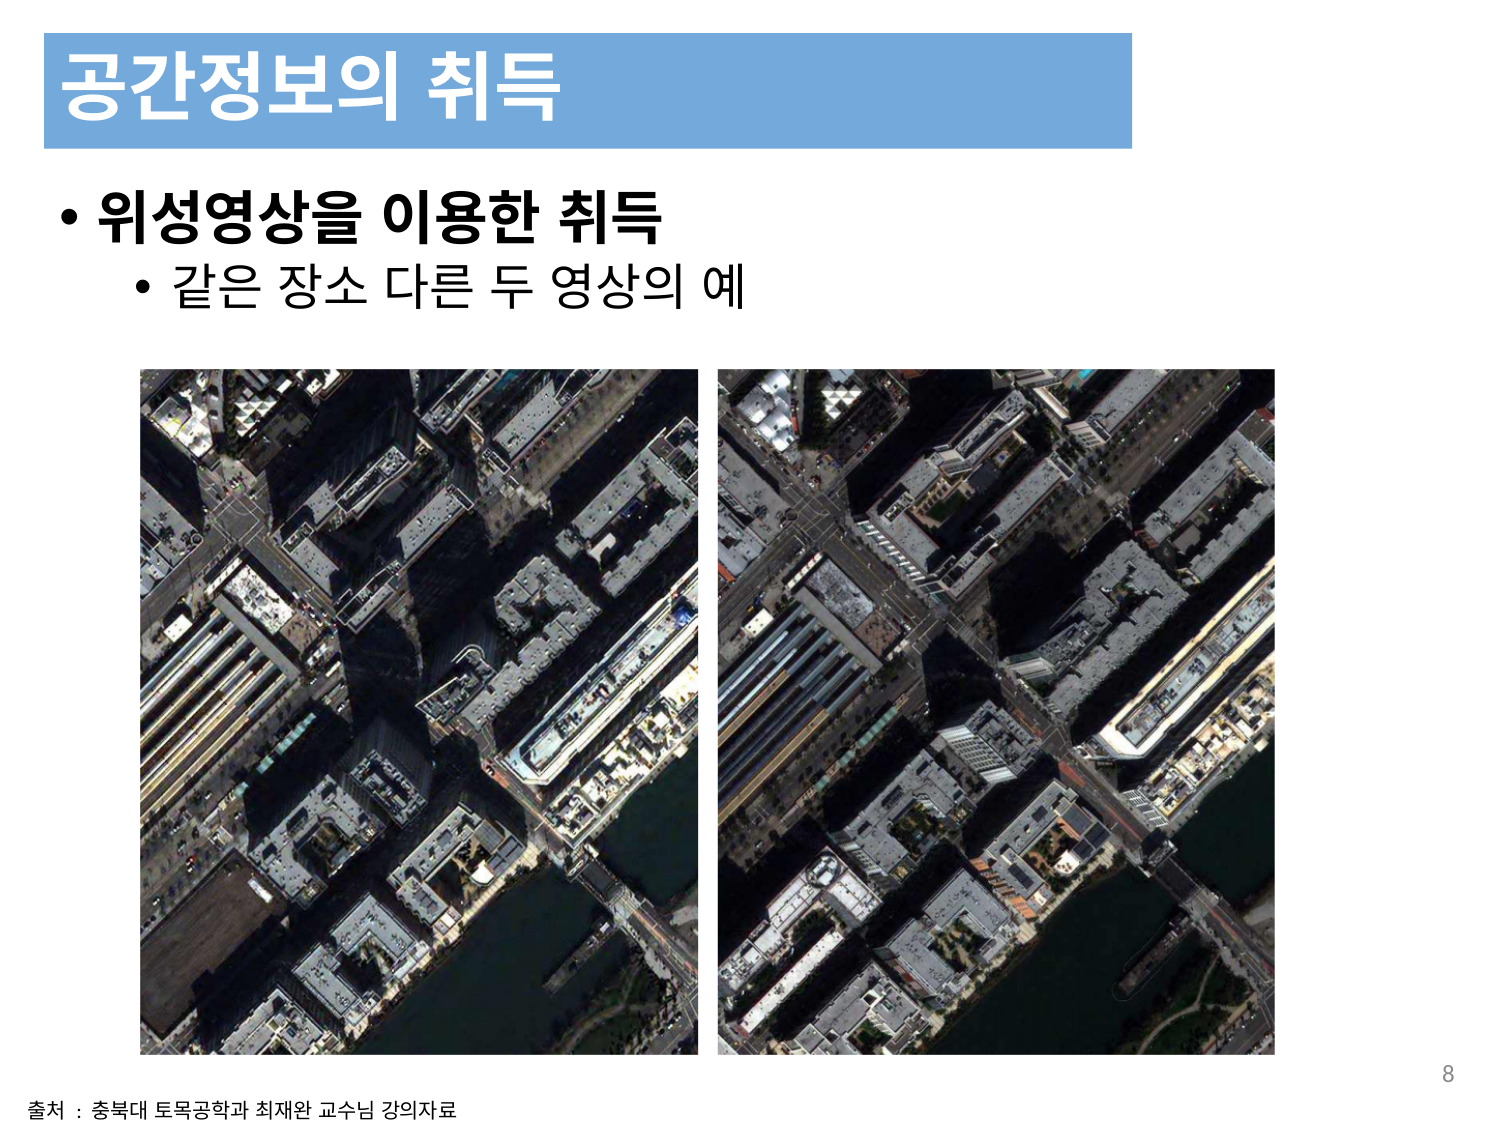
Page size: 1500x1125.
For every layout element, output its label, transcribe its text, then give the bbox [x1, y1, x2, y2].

list 위성영상을 이용한 취득 같은 장소 다른 두 영상의 예 [44, 181, 1440, 1006]
picture [134, 364, 1283, 1059]
slide_number 317 [1132, 1042, 1470, 1103]
text_box 출처 : 충북대 토목공학과 최재완 교수님 강의자료 [13, 1090, 472, 1125]
list 공간정보의 취득 [44, 33, 1133, 149]
